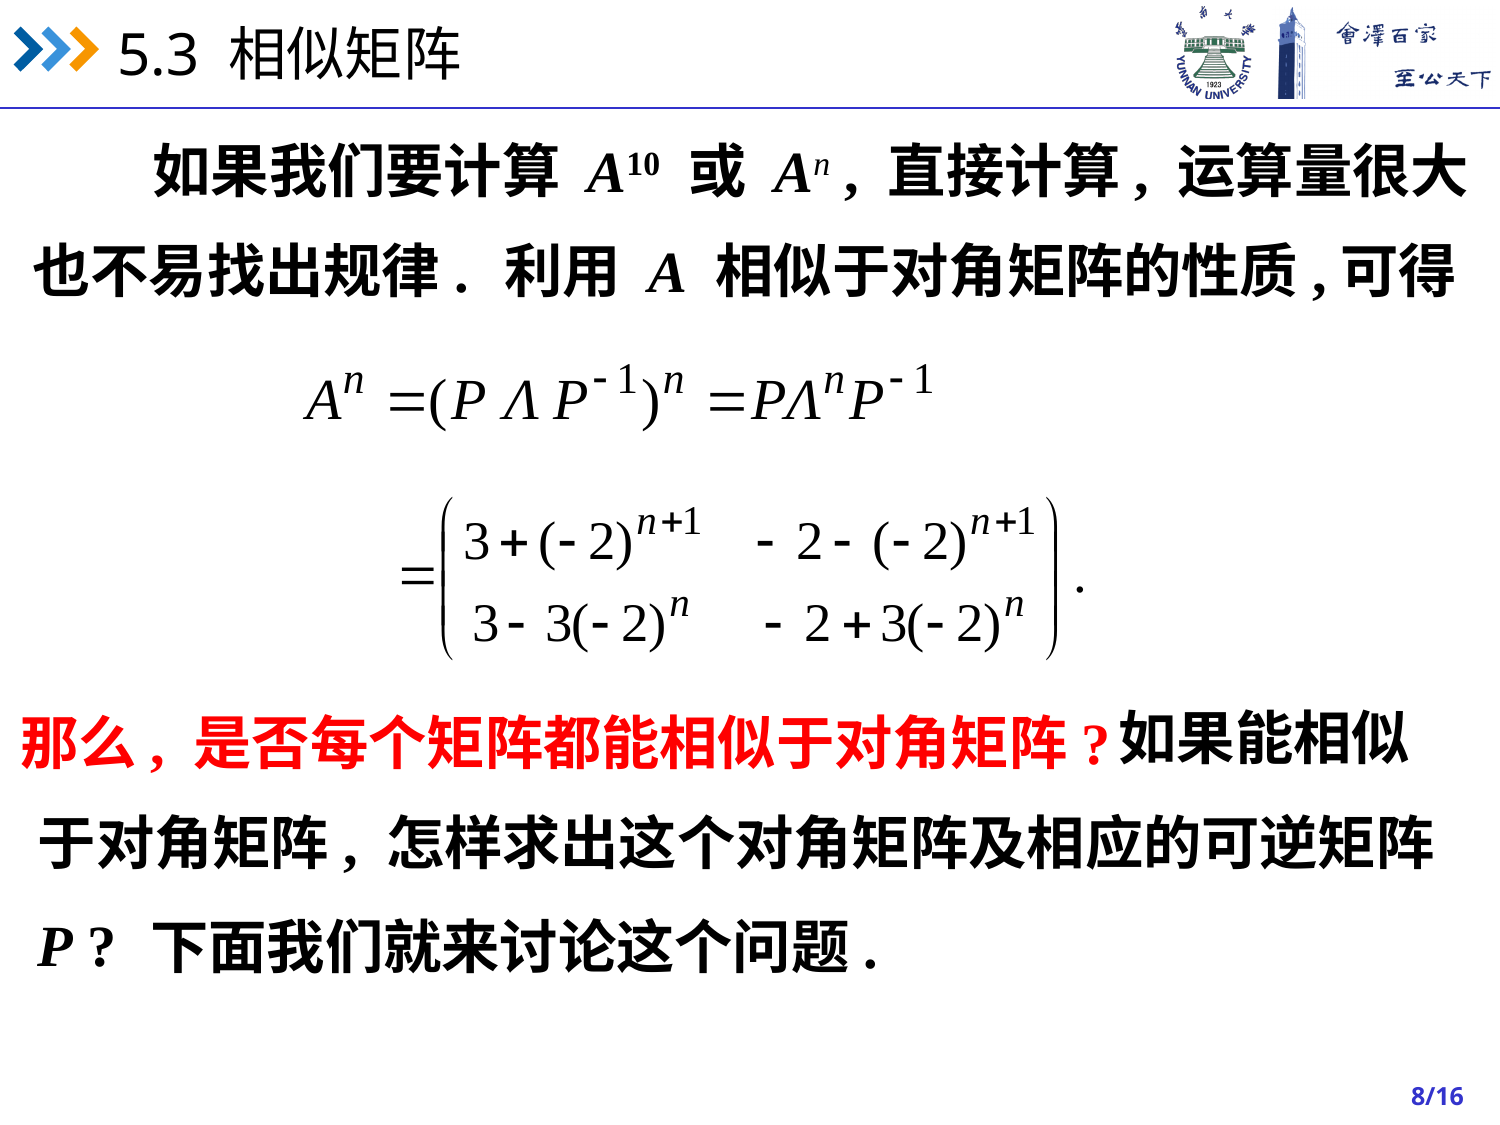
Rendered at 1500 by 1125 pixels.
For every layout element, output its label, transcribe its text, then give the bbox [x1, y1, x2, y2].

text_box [288, 339, 948, 449]
picture [1272, 6, 1496, 99]
text_box P ? [23, 900, 172, 985]
text_box 那么, 是否每个矩阵都能相似于对角矩阵? [5, 698, 1140, 784]
text_box 利用 A 相似于对角矩阵的性质,可得 [490, 227, 1500, 312]
text_box 如果我们要计算 A10 或 An , 直接计算, 运算量很大 [138, 127, 1500, 212]
text_box 下面我们就来讨论这个问题. [135, 902, 937, 988]
picture [1175, 6, 1256, 99]
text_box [383, 476, 1096, 681]
text_box 于对角矩阵, 怎样求出这个对角矩阵及相应的可逆矩阵 [23, 798, 1500, 884]
text_box 也不易找出规律. [17, 227, 490, 312]
text_box 如果能相似 [1103, 694, 1500, 779]
